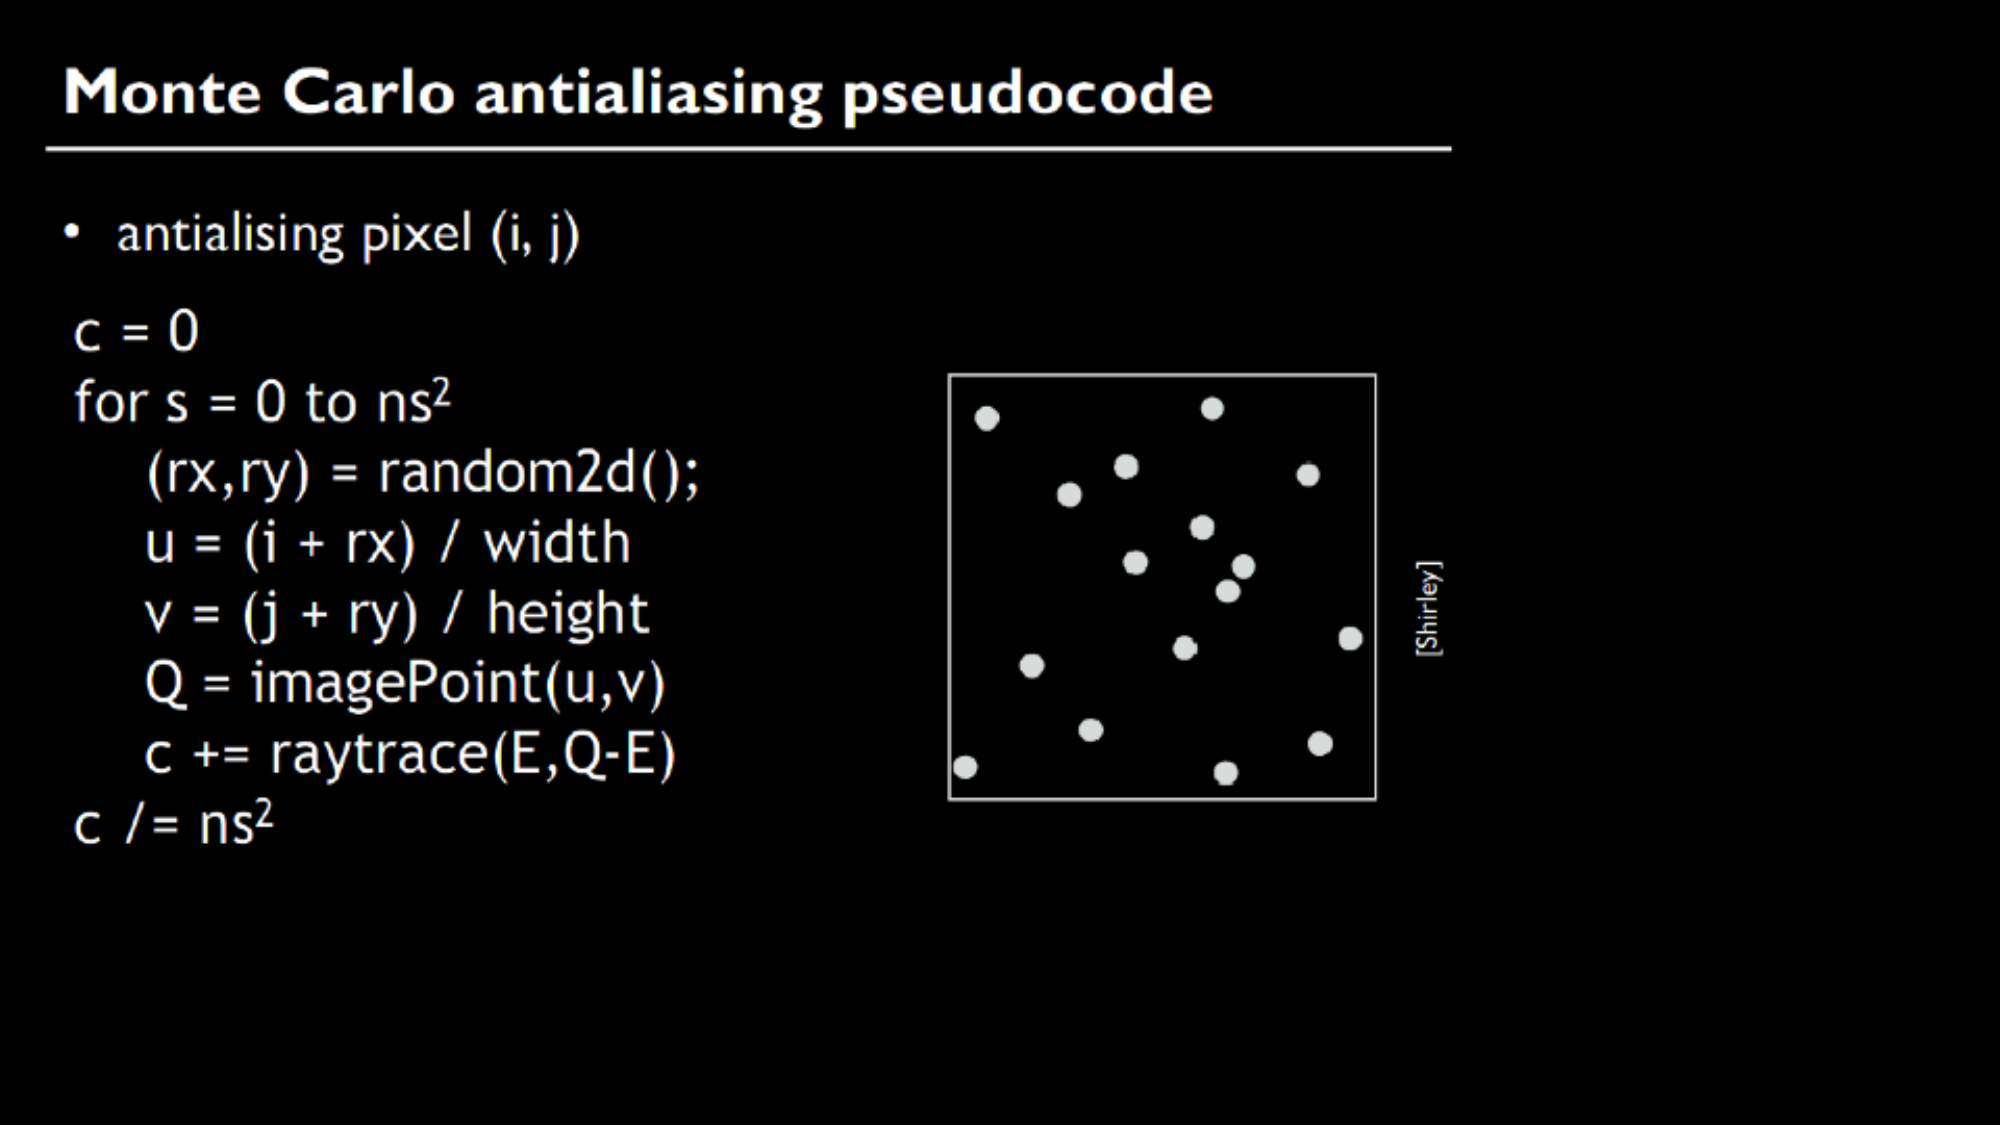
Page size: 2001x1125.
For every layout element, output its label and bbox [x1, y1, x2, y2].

picture [0, 0, 1500, 1125]
